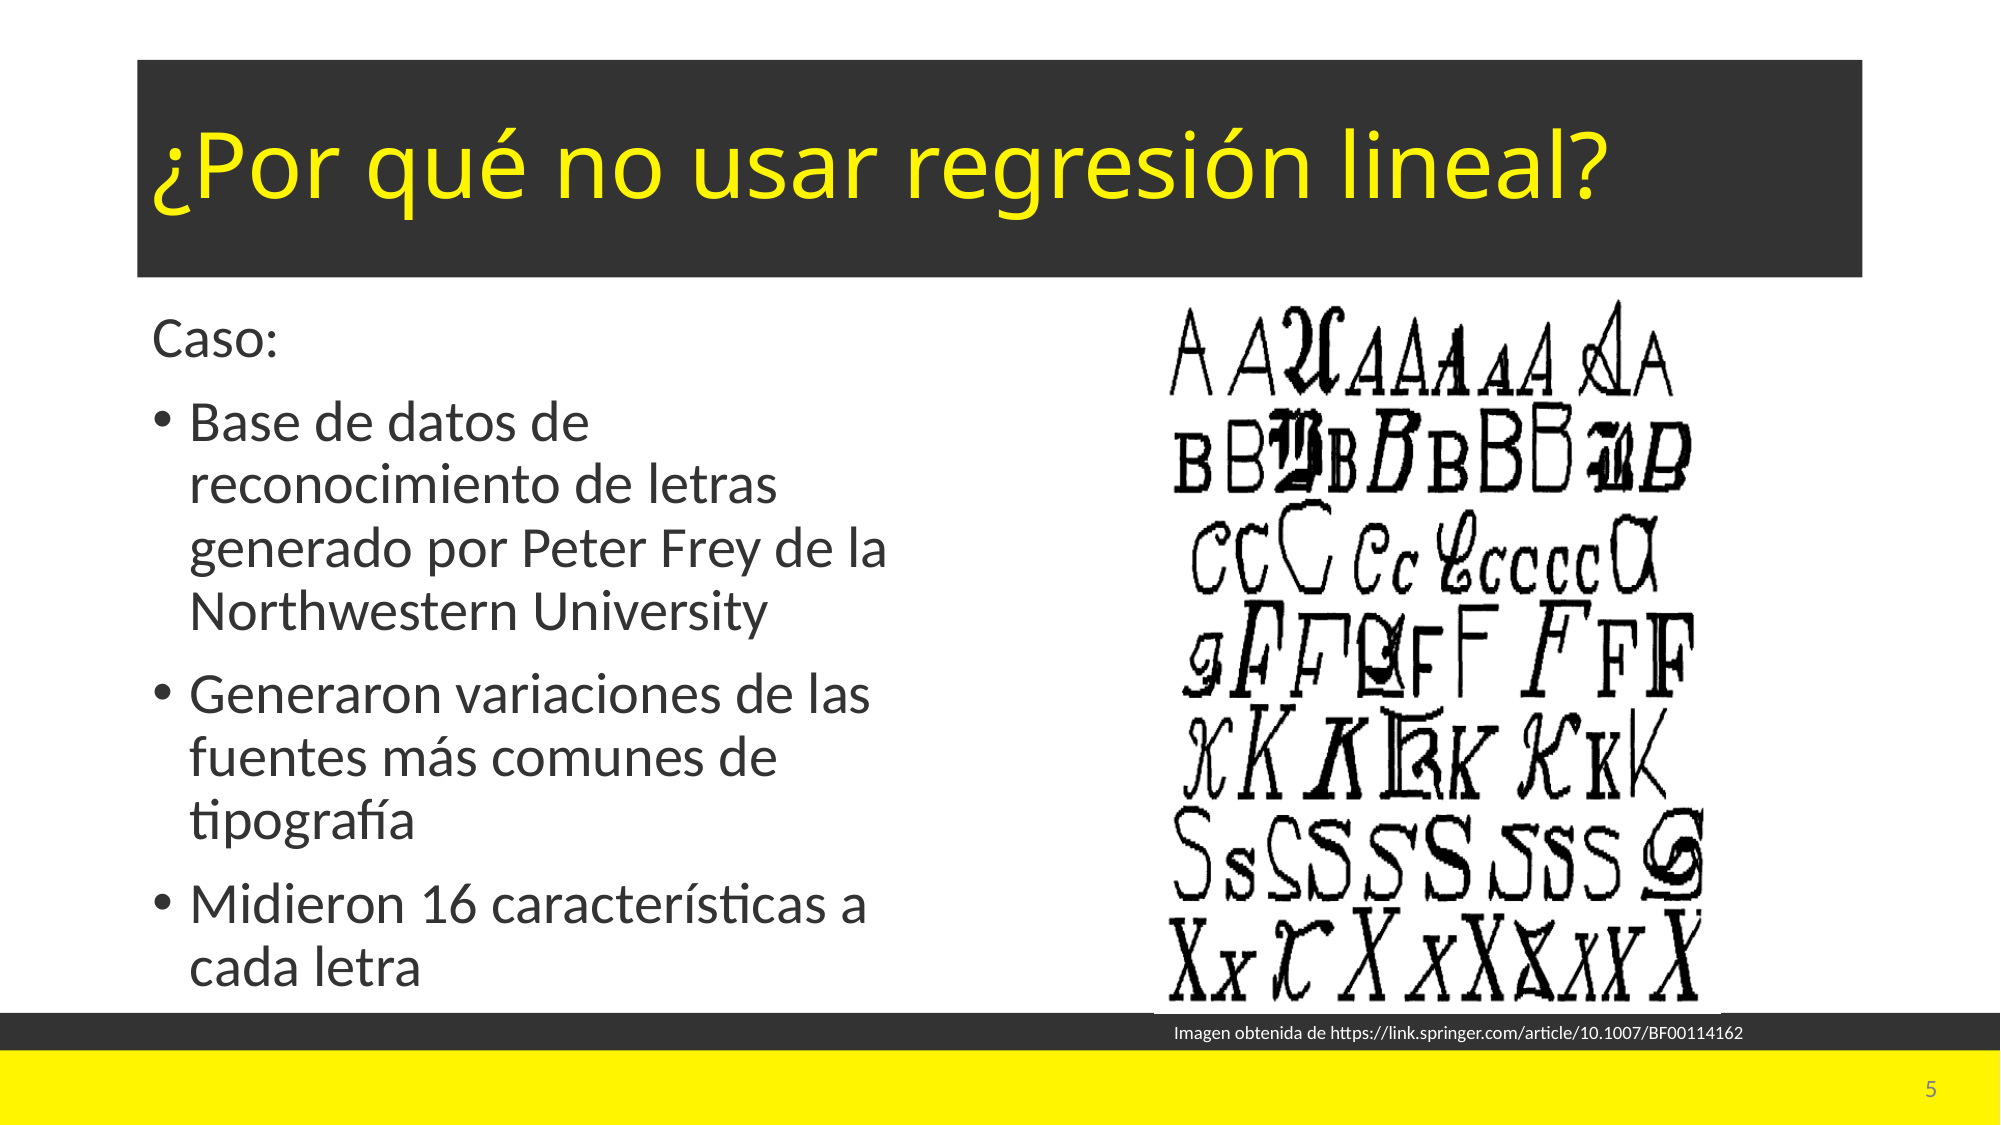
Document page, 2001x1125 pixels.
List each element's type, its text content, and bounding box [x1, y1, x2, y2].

title ¿Por qué no usar regresión lineal? [137, 59, 1863, 278]
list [1154, 299, 1721, 1014]
list Caso: Base de datos de reconocimiento de letras generado por Peter Frey de la Northwestern University Generaron variaciones de las fuentes más comunes de tipografía Midieron 16 características a cada letra [137, 299, 988, 1014]
text_box Imagen obtenida de https://link.springer.com/article/10.1007/BF00114162 [1159, 1013, 1759, 1051]
